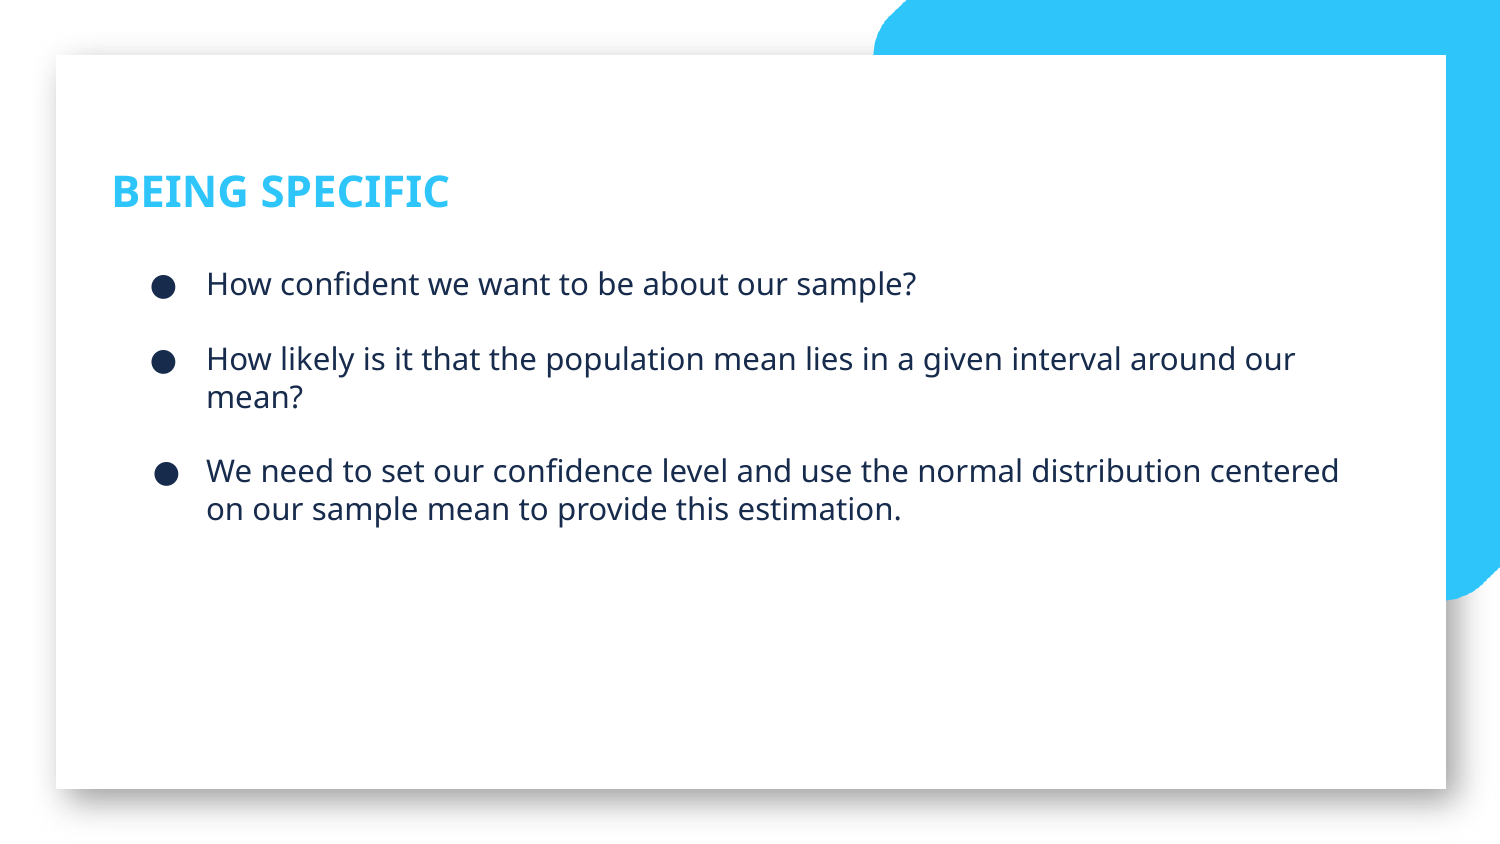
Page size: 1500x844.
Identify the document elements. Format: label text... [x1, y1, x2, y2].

text_box How confident we want to be about our sample? How likely is it that the population mean lies in a given interval around our mean? We need to set our confidence level and use the normal distribution centered on our sample mean to provide this estimation. [115, 249, 1389, 733]
text_box BEING SPECIFIC [96, 149, 1417, 266]
picture [0, 0, 1500, 844]
